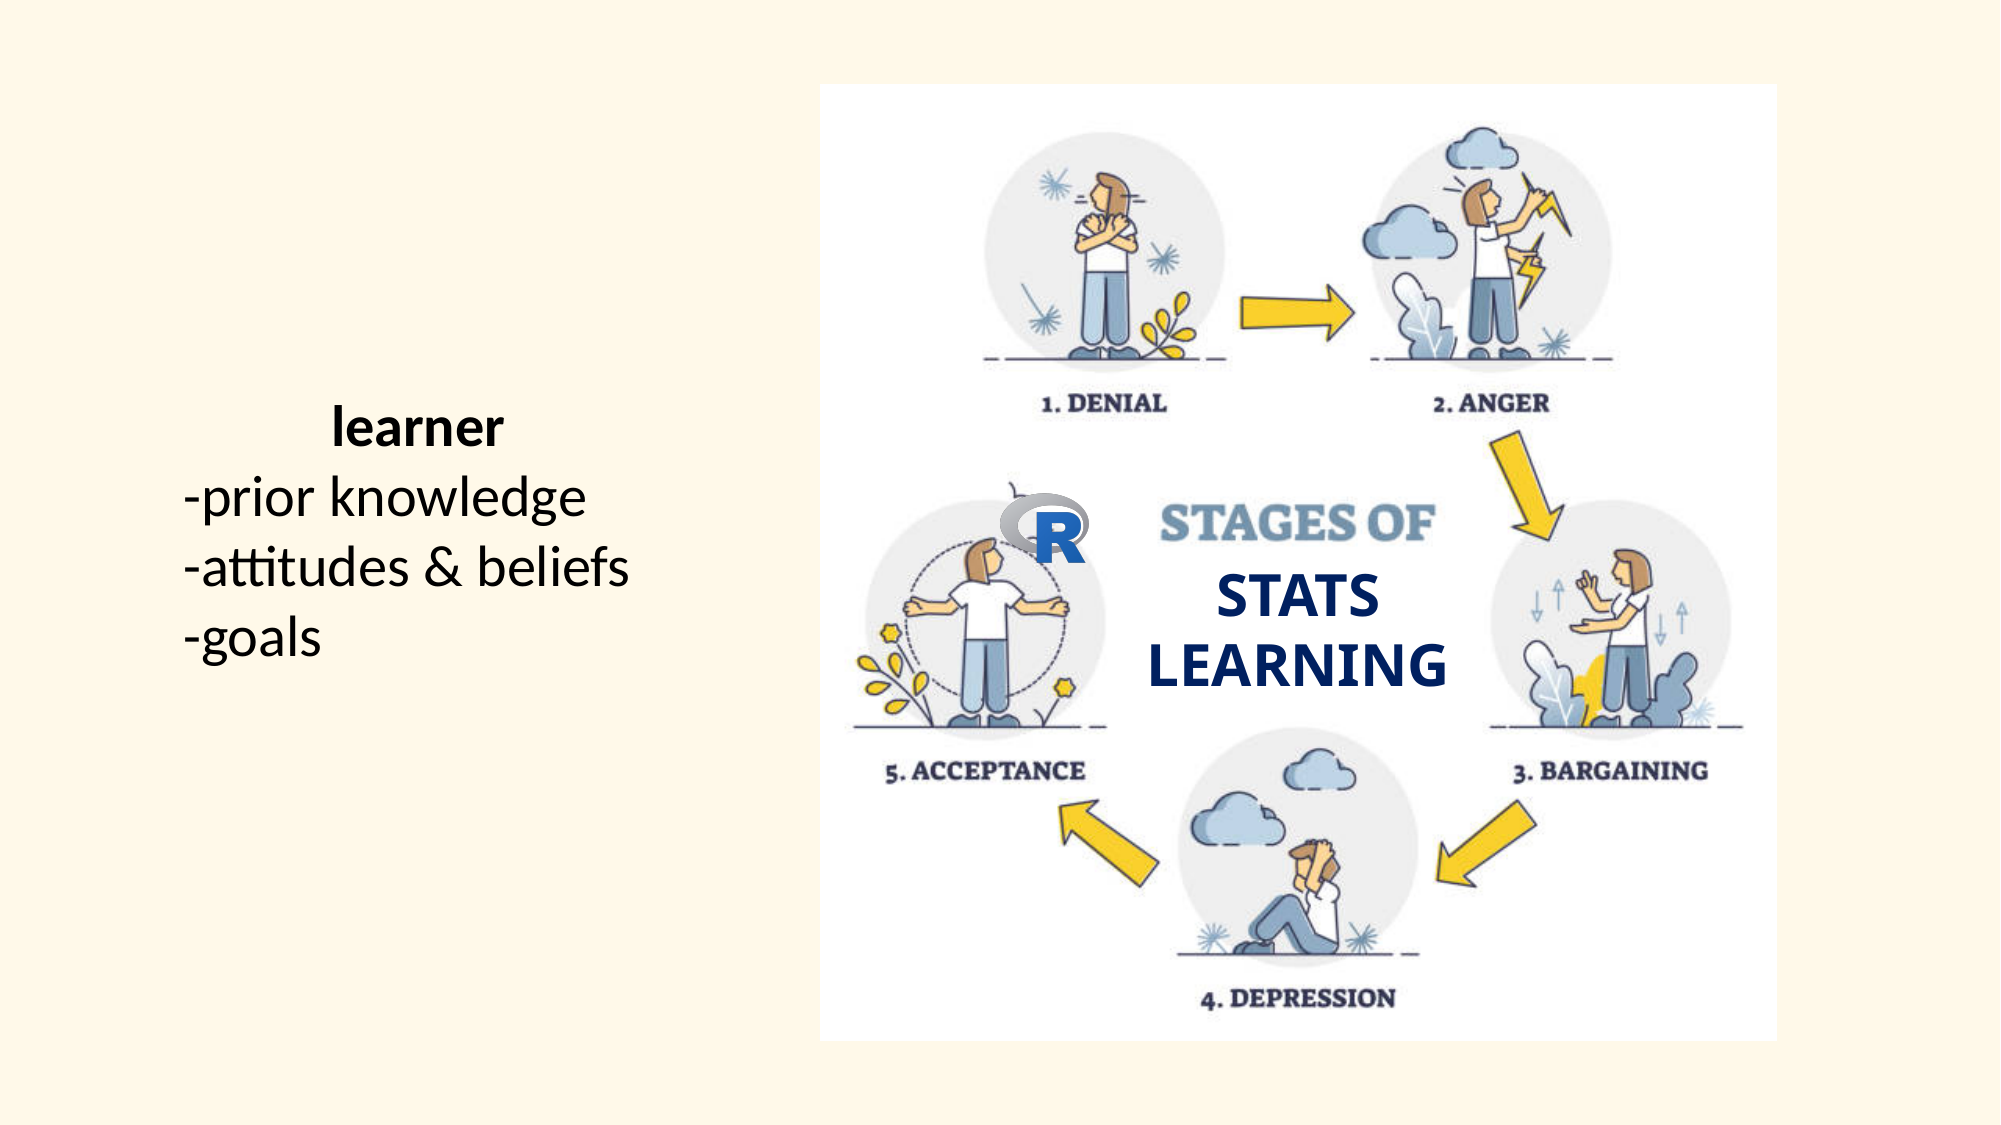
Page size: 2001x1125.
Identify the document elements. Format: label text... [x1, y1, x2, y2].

text_box learner -prior knowledge -attitudes & beliefs -goals [168, 380, 668, 676]
picture [820, 84, 1777, 1041]
